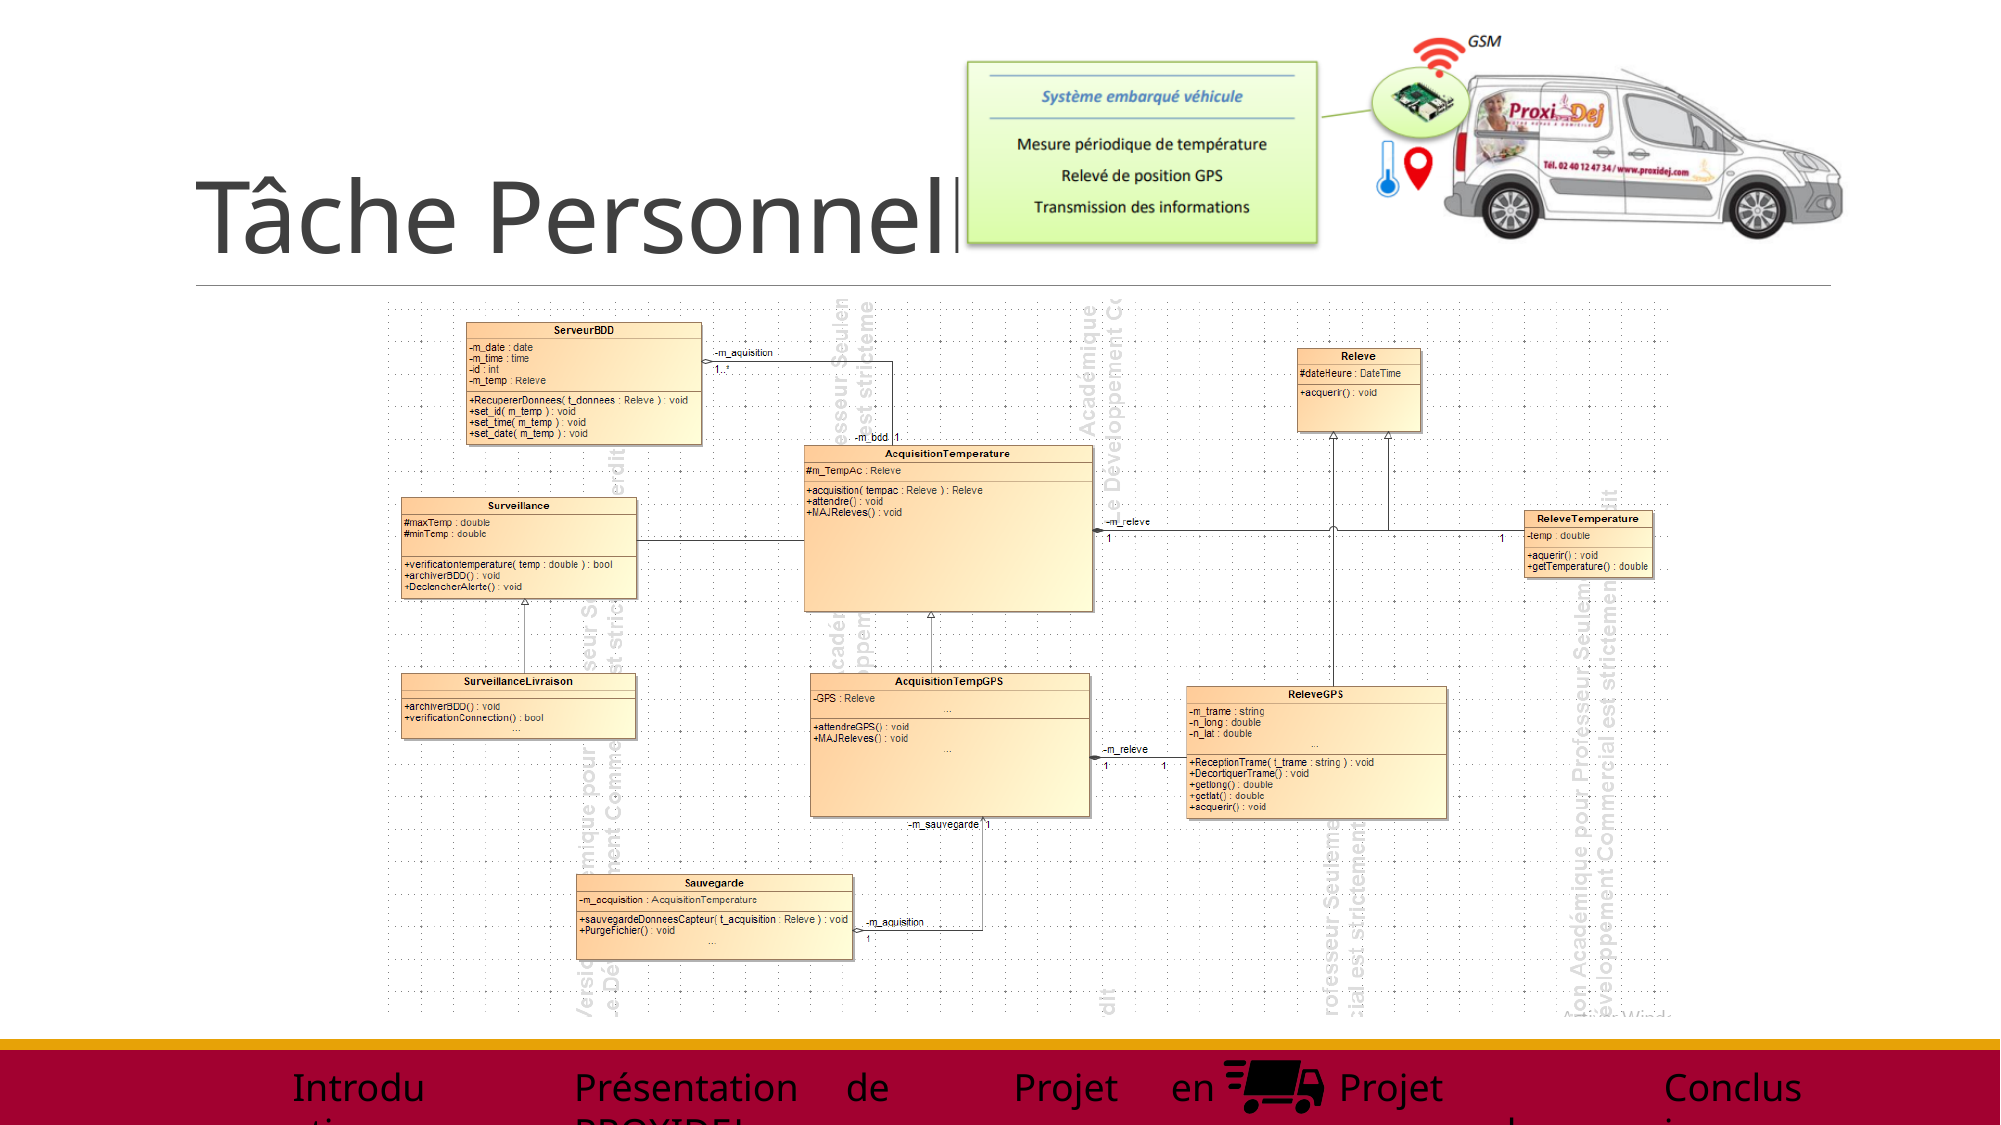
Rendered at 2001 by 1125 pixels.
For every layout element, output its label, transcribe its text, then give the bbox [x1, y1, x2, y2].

picture [384, 299, 1672, 1017]
title Tâche Personnelle [180, 43, 1876, 282]
text_box Introduction [277, 1056, 453, 1125]
picture [1222, 1036, 1325, 1125]
picture [957, 22, 1857, 265]
text_box Conclusion [1649, 1056, 1820, 1125]
text_box Présentation de PROXIDEJ [559, 1056, 905, 1125]
text_box Projet en groupe [998, 1056, 1219, 1125]
text_box Projet personnel [1333, 1056, 1556, 1125]
